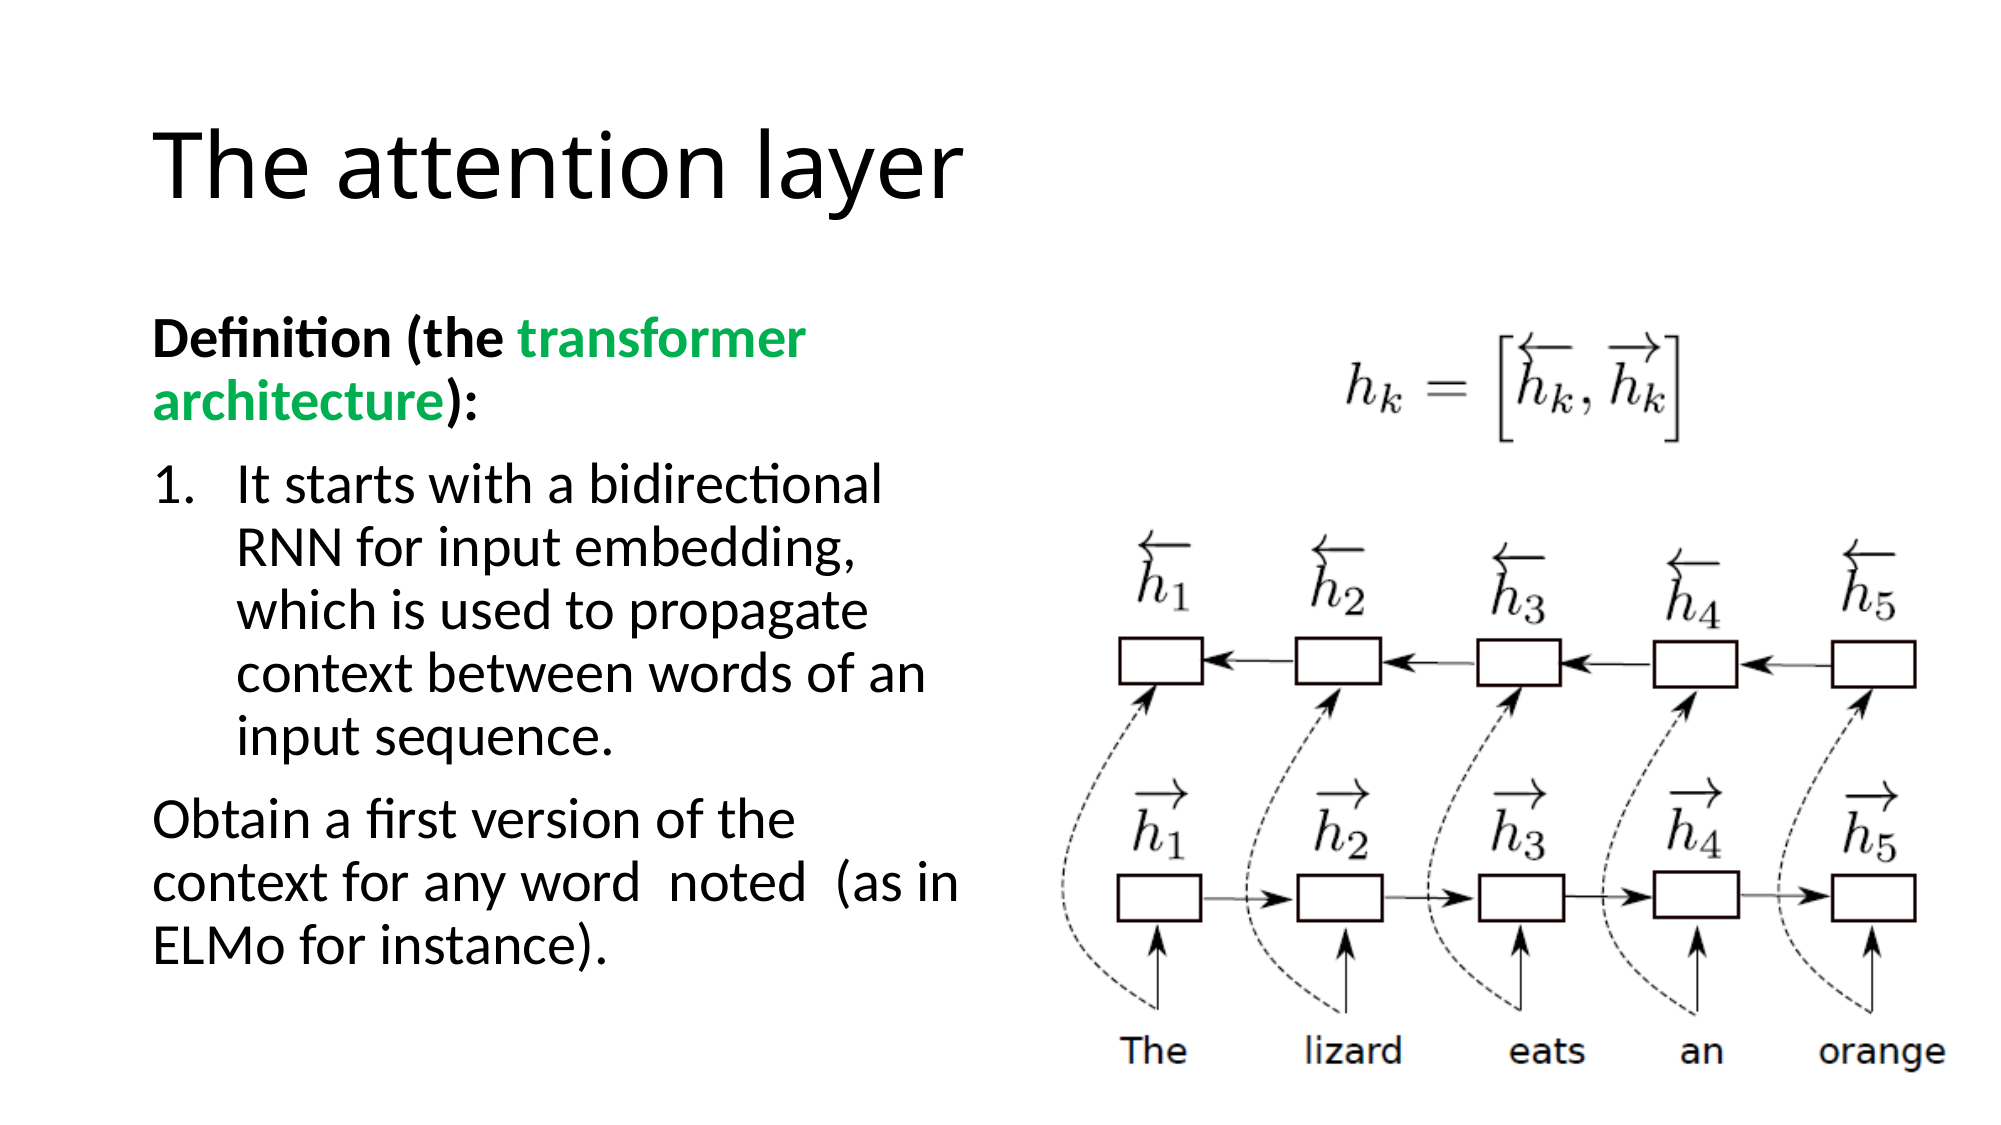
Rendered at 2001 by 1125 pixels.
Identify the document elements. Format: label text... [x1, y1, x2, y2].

title The attention layer [137, 59, 1863, 278]
picture [1031, 299, 1984, 1078]
